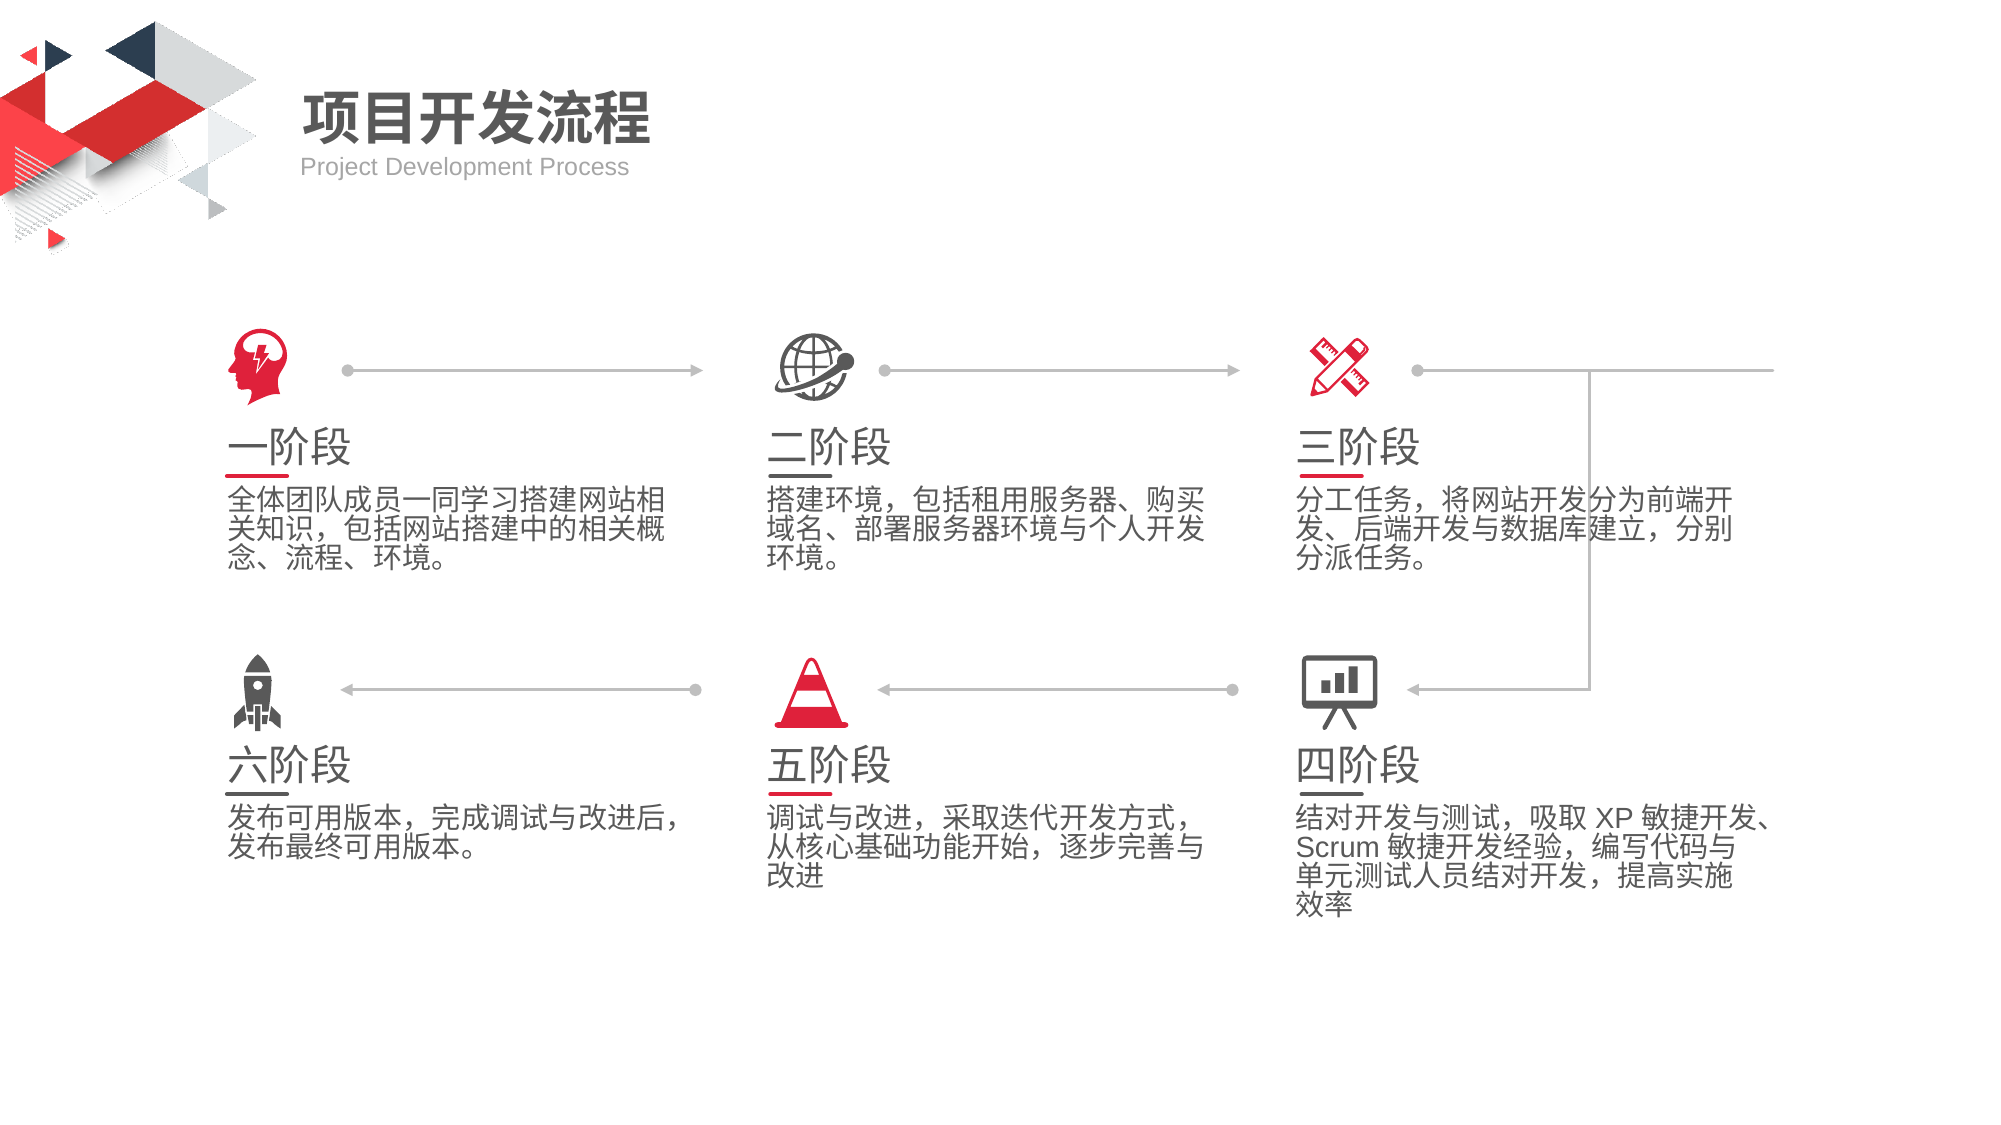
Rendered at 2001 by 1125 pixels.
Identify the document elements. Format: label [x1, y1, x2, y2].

text_box [227, 328, 1773, 795]
text_box [1295, 420, 1763, 576]
text_box [285, 73, 1116, 189]
text_box [226, 738, 695, 864]
text_box [766, 420, 1234, 546]
text_box [226, 420, 695, 576]
text_box [1295, 738, 1763, 894]
picture [0, 21, 256, 255]
text_box [766, 738, 1234, 864]
